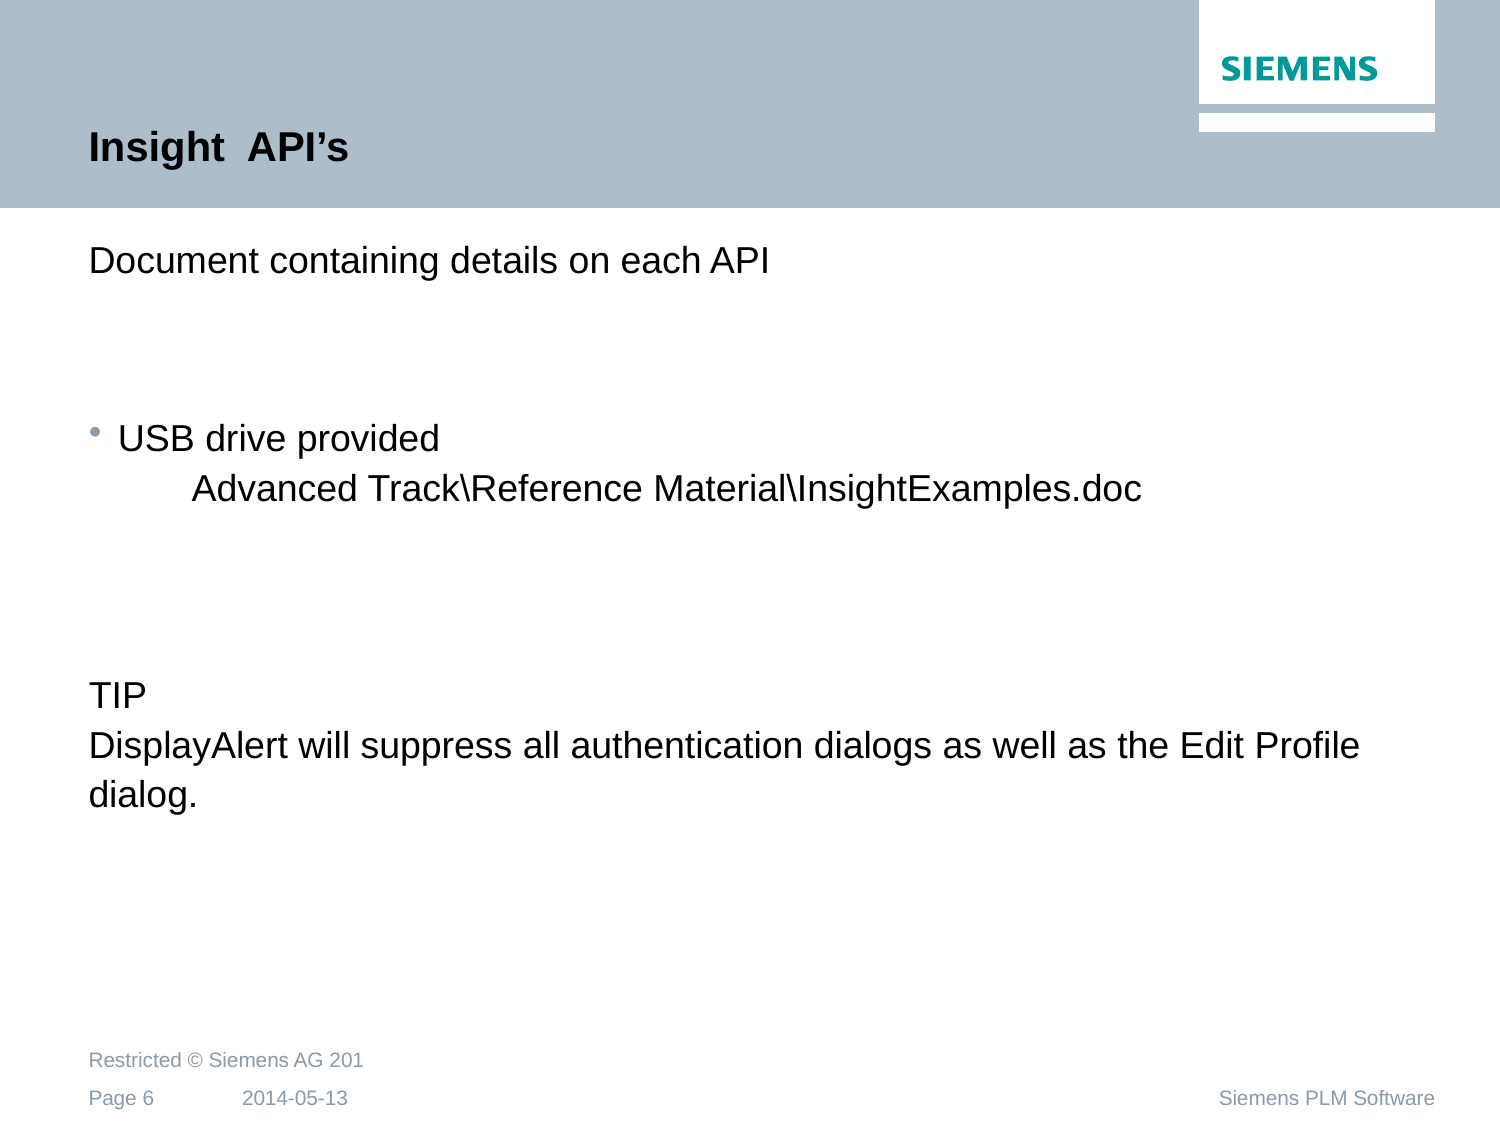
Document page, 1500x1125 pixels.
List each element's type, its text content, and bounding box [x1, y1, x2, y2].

title Insight API’s [0, 0, 1500, 209]
list Document containing details on each API USB drive provided Advanced Track\Reference Material\InsightExamples.doc TIP DisplayAlert will suppress all authentication dialogs as well as the Edit Profile dialog. [88, 231, 1436, 1012]
